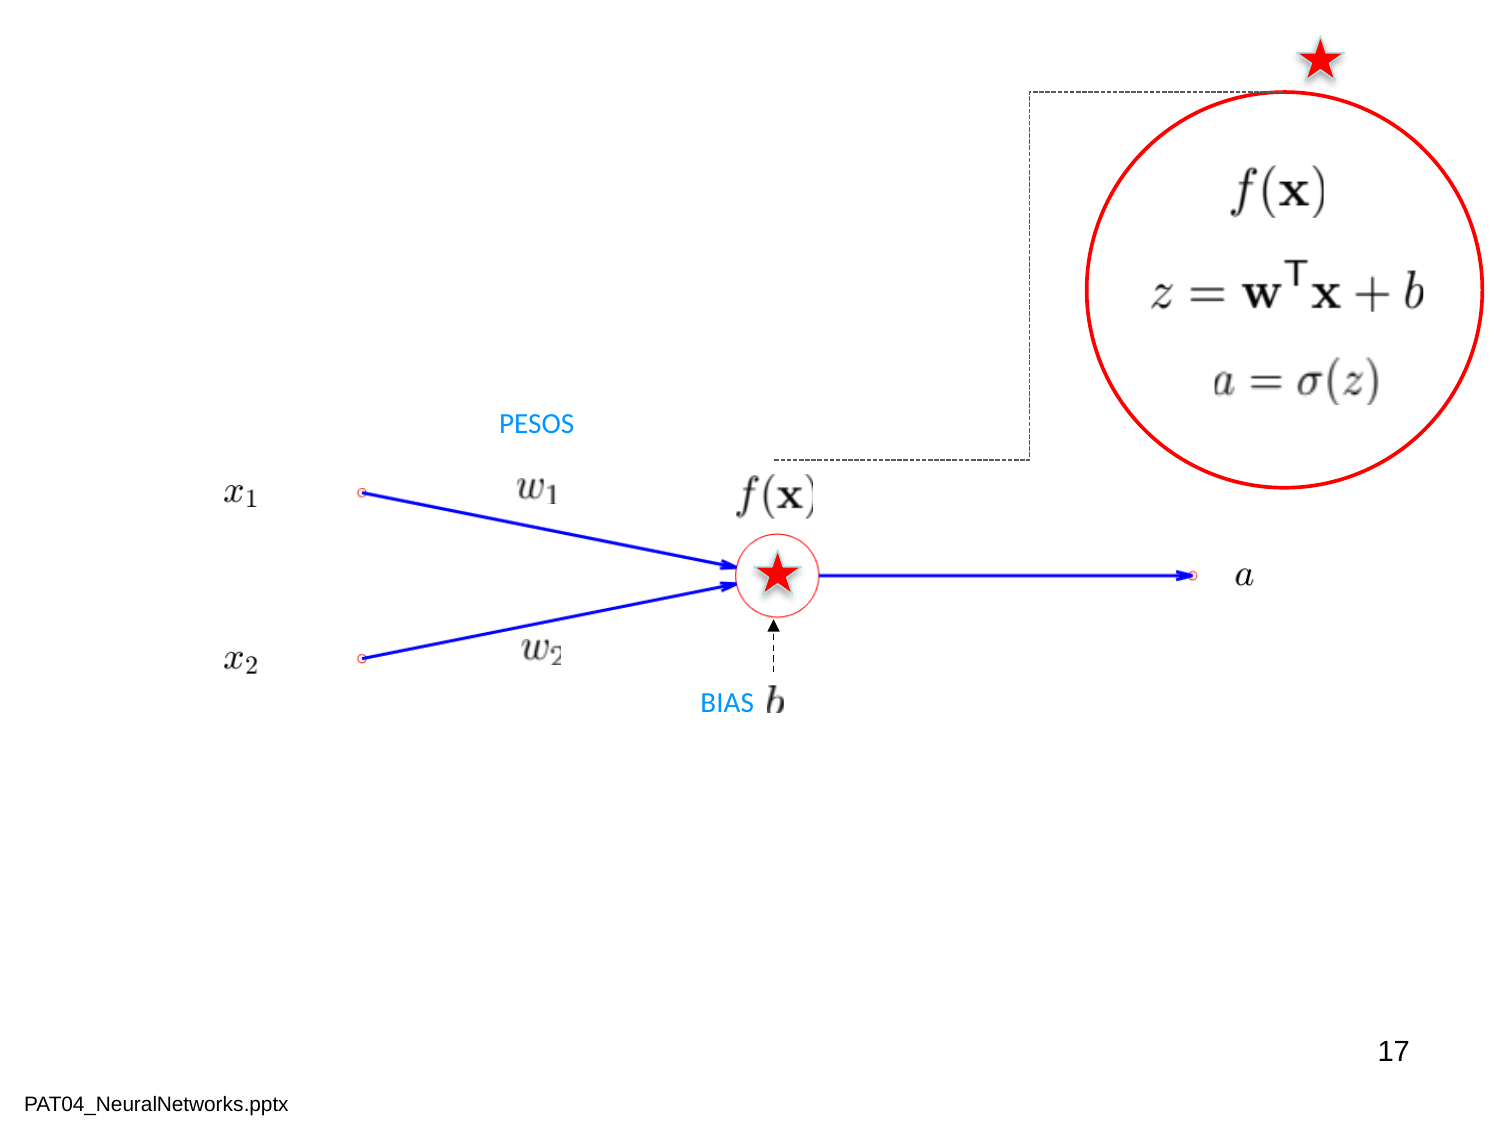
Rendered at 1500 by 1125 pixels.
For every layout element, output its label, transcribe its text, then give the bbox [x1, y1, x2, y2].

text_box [474, 396, 599, 665]
picture [146, 359, 1345, 807]
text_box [665, 618, 790, 727]
footer PAT04_NeuralNetworks.pptx [0, 1083, 395, 1125]
slide_number 17 [1074, 1024, 1426, 1103]
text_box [774, 35, 1483, 488]
